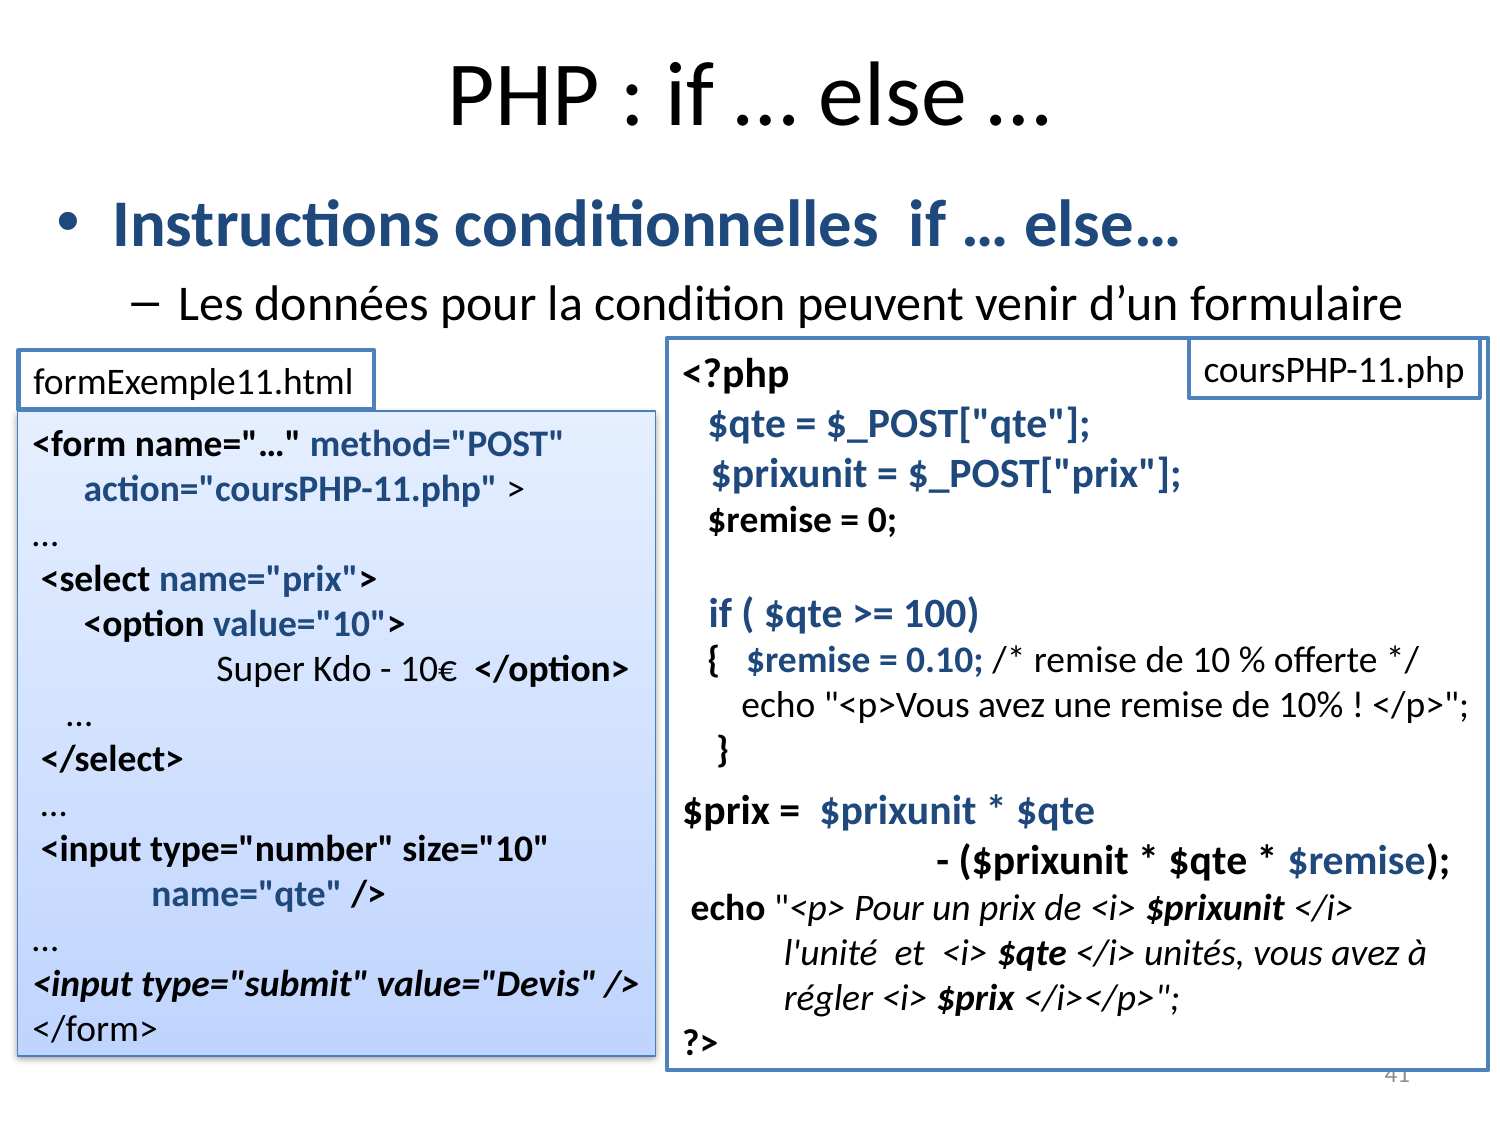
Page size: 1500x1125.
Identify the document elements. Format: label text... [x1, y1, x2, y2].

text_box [666, 337, 1489, 1114]
list Instructions conditionnelles if … else… Les données pour la condition peuvent venir d’un formulaire [41, 172, 1471, 351]
title PHP : if … else … [75, 0, 1425, 172]
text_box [17, 349, 656, 1107]
